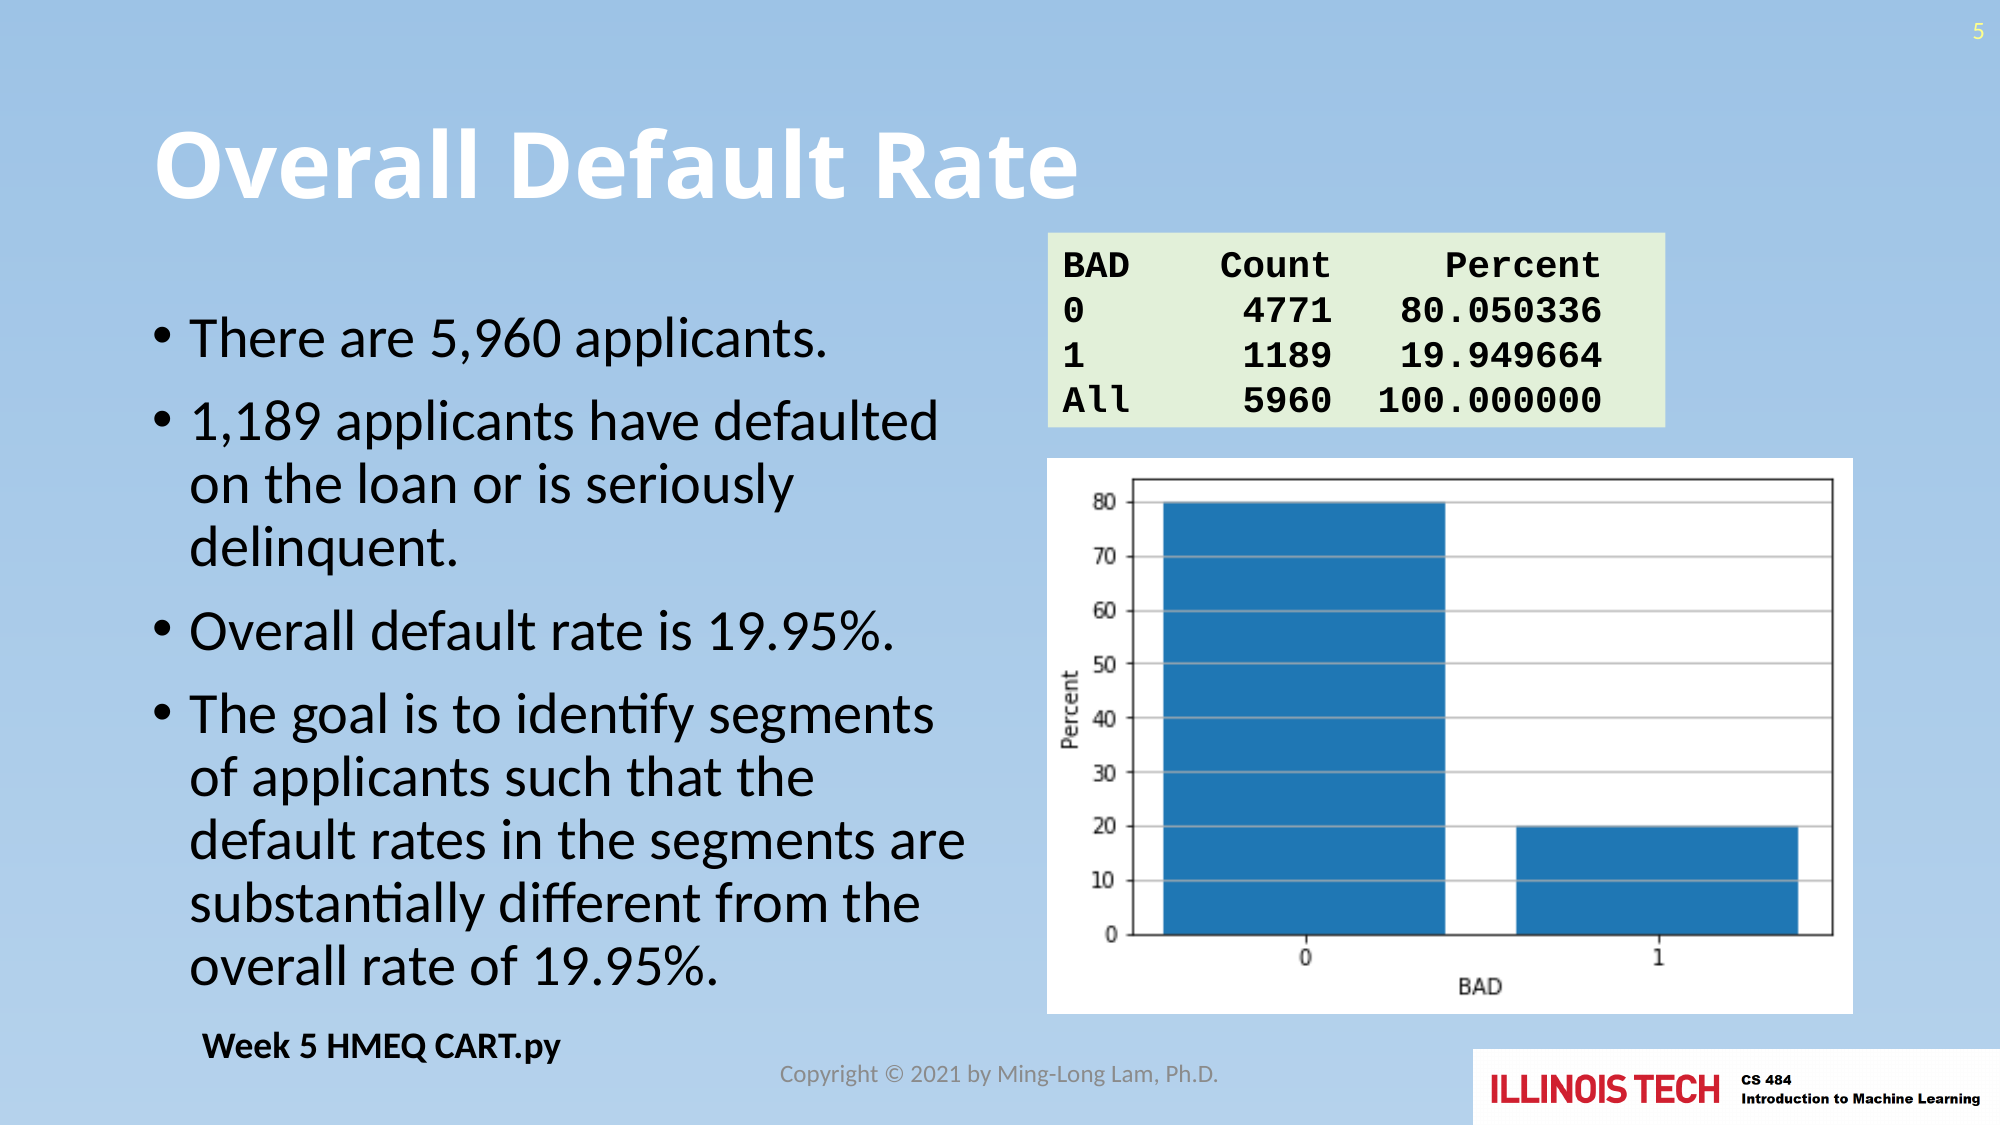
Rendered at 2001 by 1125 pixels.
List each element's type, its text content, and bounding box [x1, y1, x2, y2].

text_box BAD Count Percent 0 4771 80.050336 1 1189 19.949664 All 5960 100.000000 [1047, 232, 1666, 428]
picture [1047, 458, 1853, 1014]
list There are 5,960 applicants. 1,189 applicants have defaulted on the loan or is seriously delinquent. Overall default rate is 19.95%. The goal is to identify segments of applicants such that the default rates in the segments are substantially different from the overall rate of 19.95%. [137, 299, 1000, 1014]
slide_number 5 [1550, 0, 2000, 60]
picture [1473, 1049, 2000, 1125]
footer Copyright © 2021 by Ming-Long Lam, Ph.D. [662, 1042, 1338, 1103]
text_box Week 5 HMEQ CART.py [187, 1013, 577, 1073]
title Overall Default Rate [137, 59, 1863, 278]
